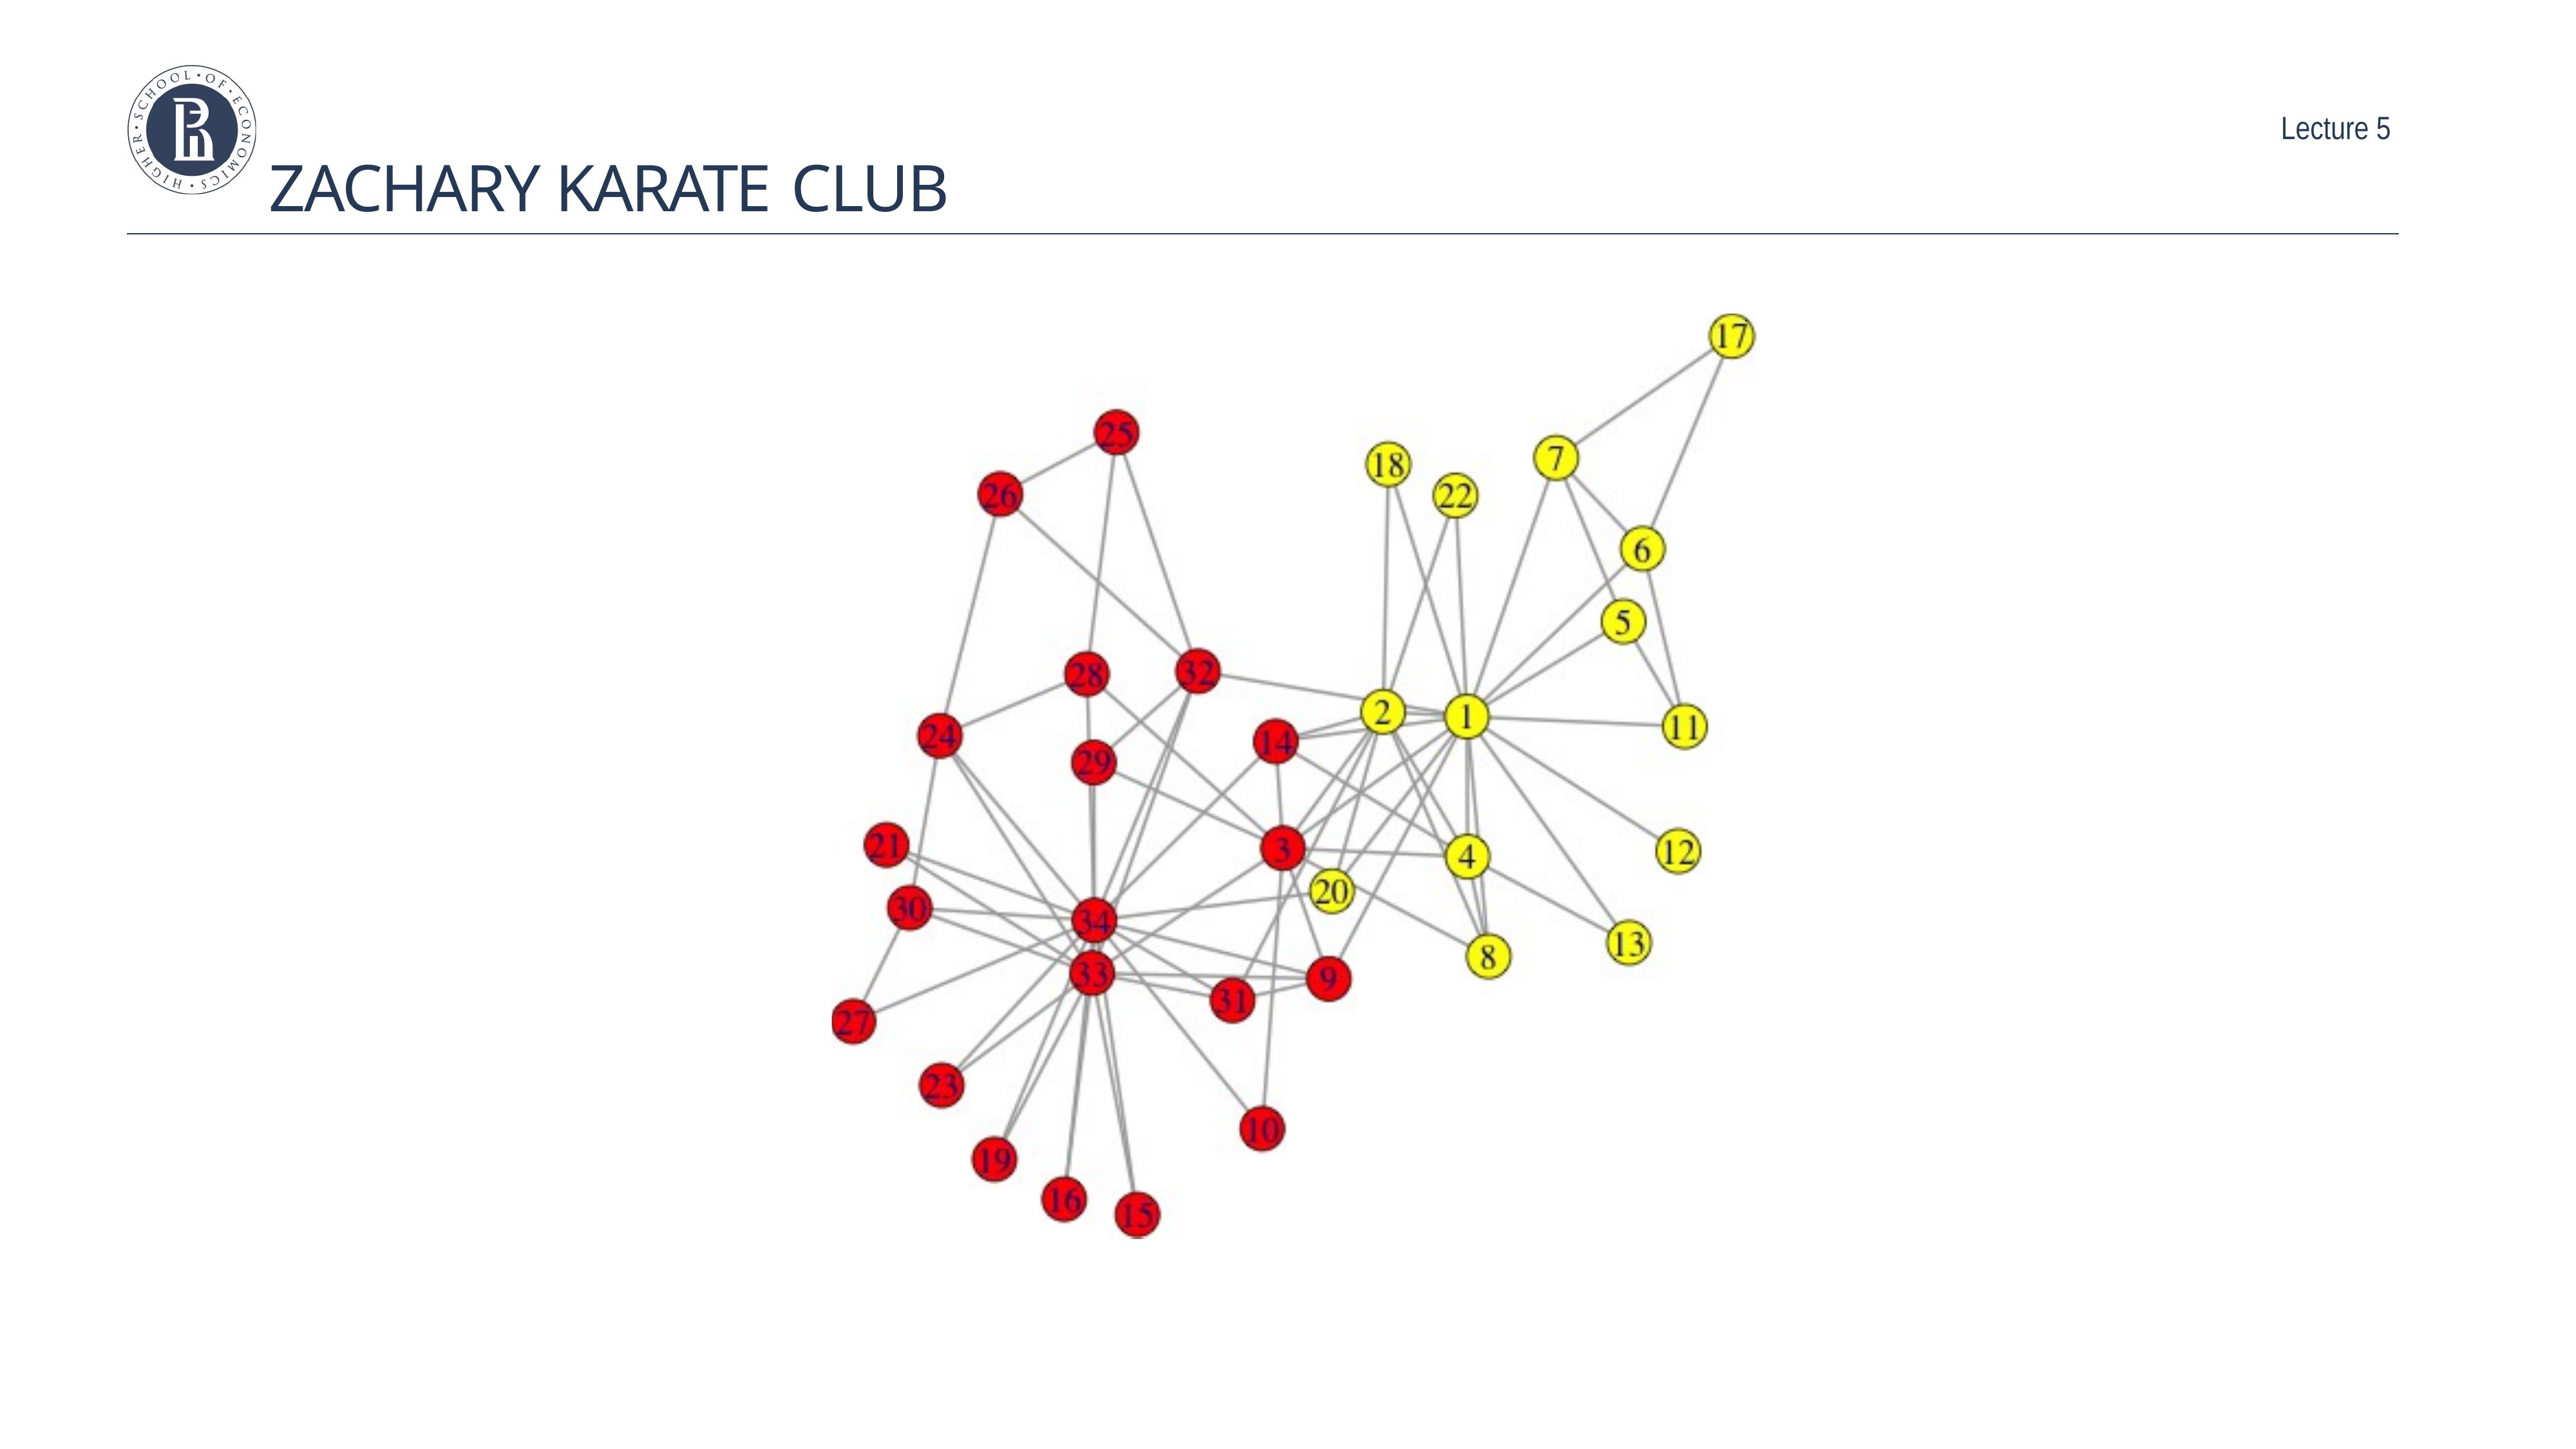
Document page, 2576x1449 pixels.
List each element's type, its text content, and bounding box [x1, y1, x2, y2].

list Zachary karate club [256, 137, 1347, 235]
text_box [831, 314, 1757, 1239]
picture [128, 65, 256, 194]
